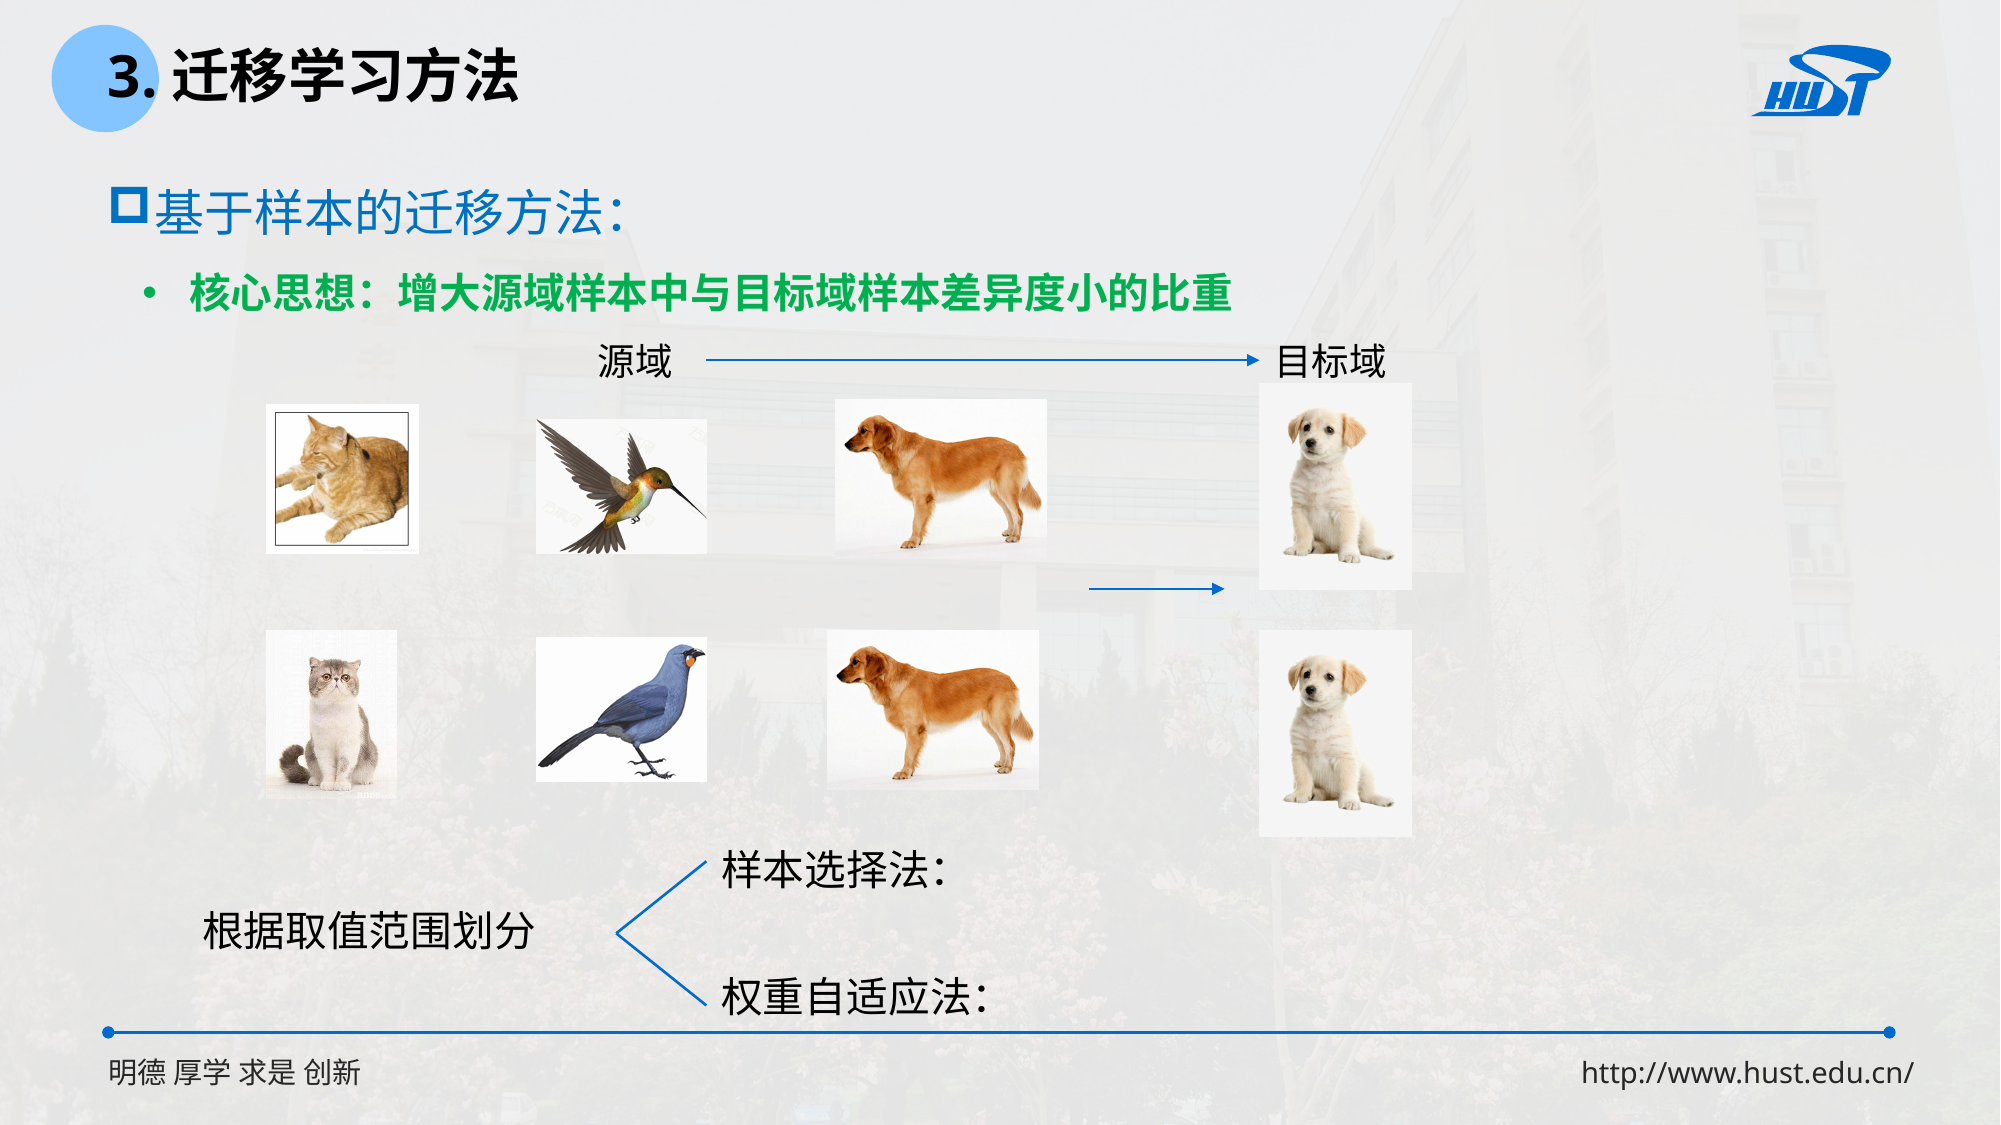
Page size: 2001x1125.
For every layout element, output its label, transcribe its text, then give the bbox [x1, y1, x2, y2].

picture [827, 630, 1039, 790]
text_box 核心思想：增大源域样本中与目标域样本差异度小的比重 [127, 259, 1483, 325]
picture [536, 419, 707, 554]
text_box 目标域 [1259, 330, 1429, 391]
picture [835, 399, 1047, 559]
picture [266, 630, 397, 799]
picture [1259, 630, 1412, 837]
picture [1259, 383, 1412, 590]
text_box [616, 861, 707, 1006]
picture [536, 637, 707, 782]
text_box 基于样本的迁移方法： [93, 173, 1093, 249]
picture [266, 404, 419, 554]
text_box 源域 [582, 330, 707, 391]
list 3.迁移学习方法 [93, 43, 887, 114]
